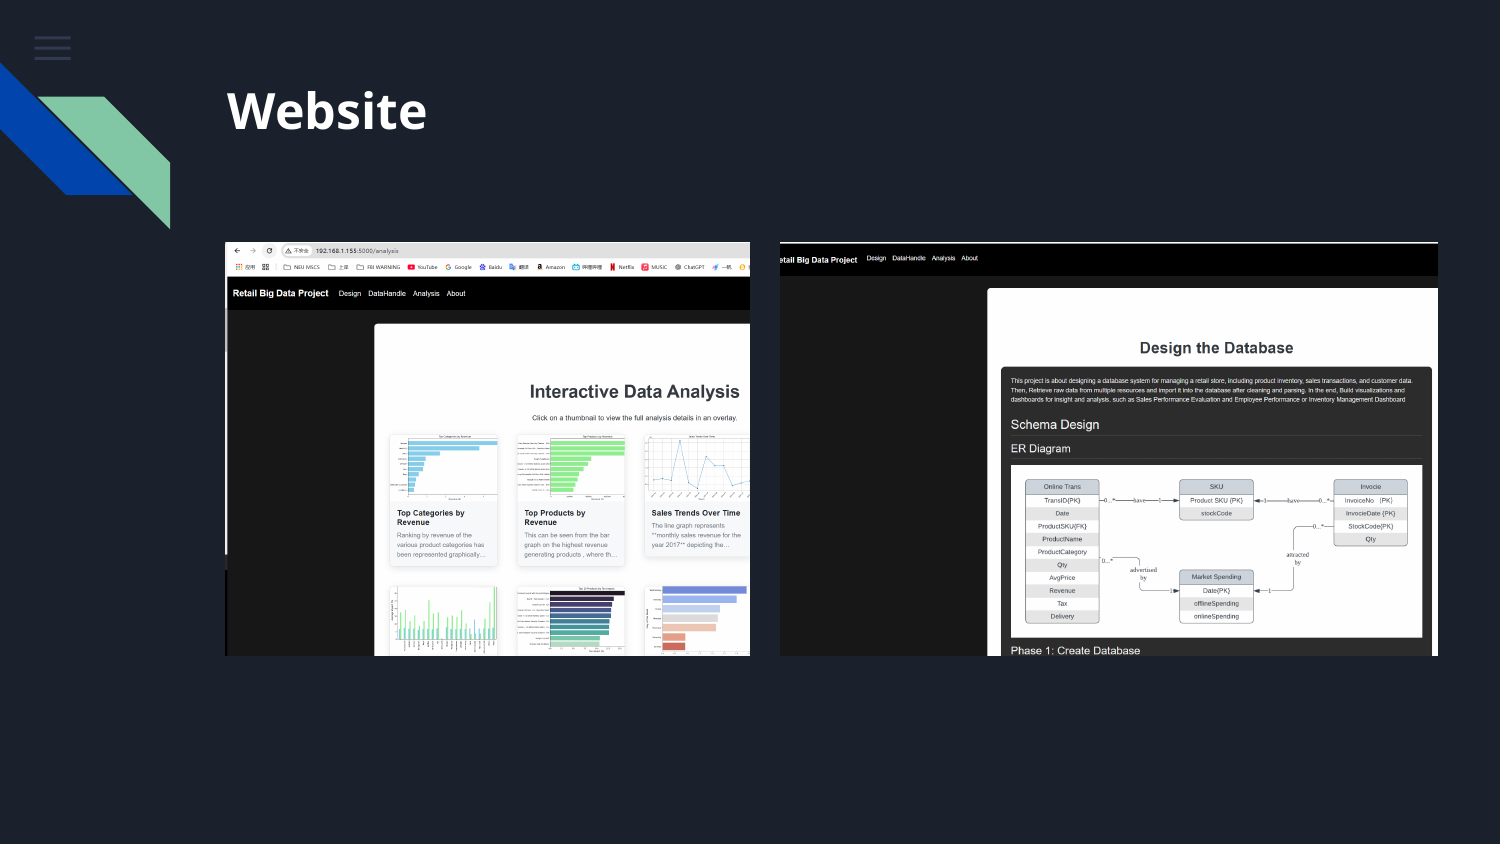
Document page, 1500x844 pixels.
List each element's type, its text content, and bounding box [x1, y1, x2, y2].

picture [225, 242, 751, 656]
title Website [212, 64, 1368, 215]
picture [779, 242, 1438, 656]
